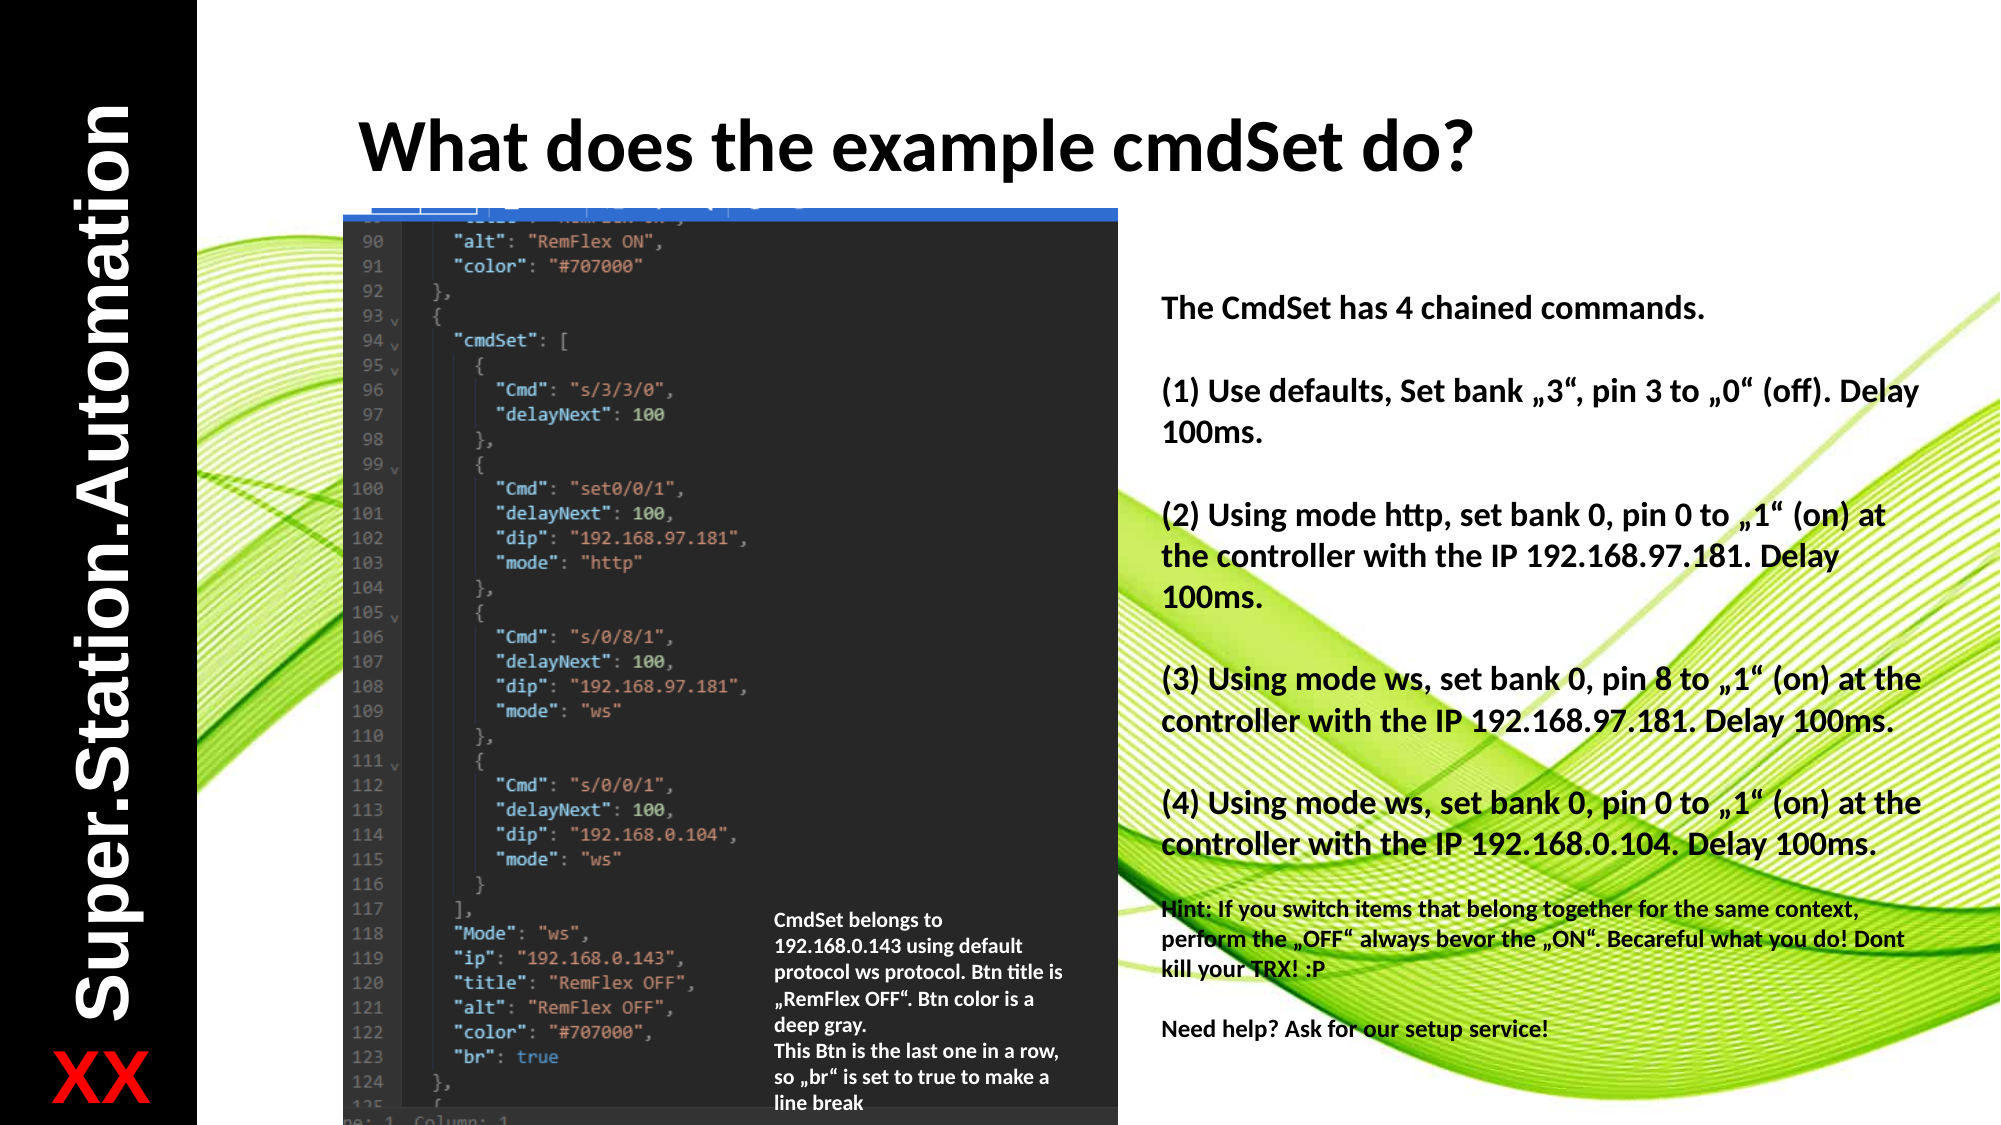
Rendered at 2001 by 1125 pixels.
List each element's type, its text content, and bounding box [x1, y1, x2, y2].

text_box Super.Station.Automation [0, 0, 197, 208]
text_box What does the example cmdSet do? [343, 88, 1820, 194]
picture [0, 208, 2000, 1125]
